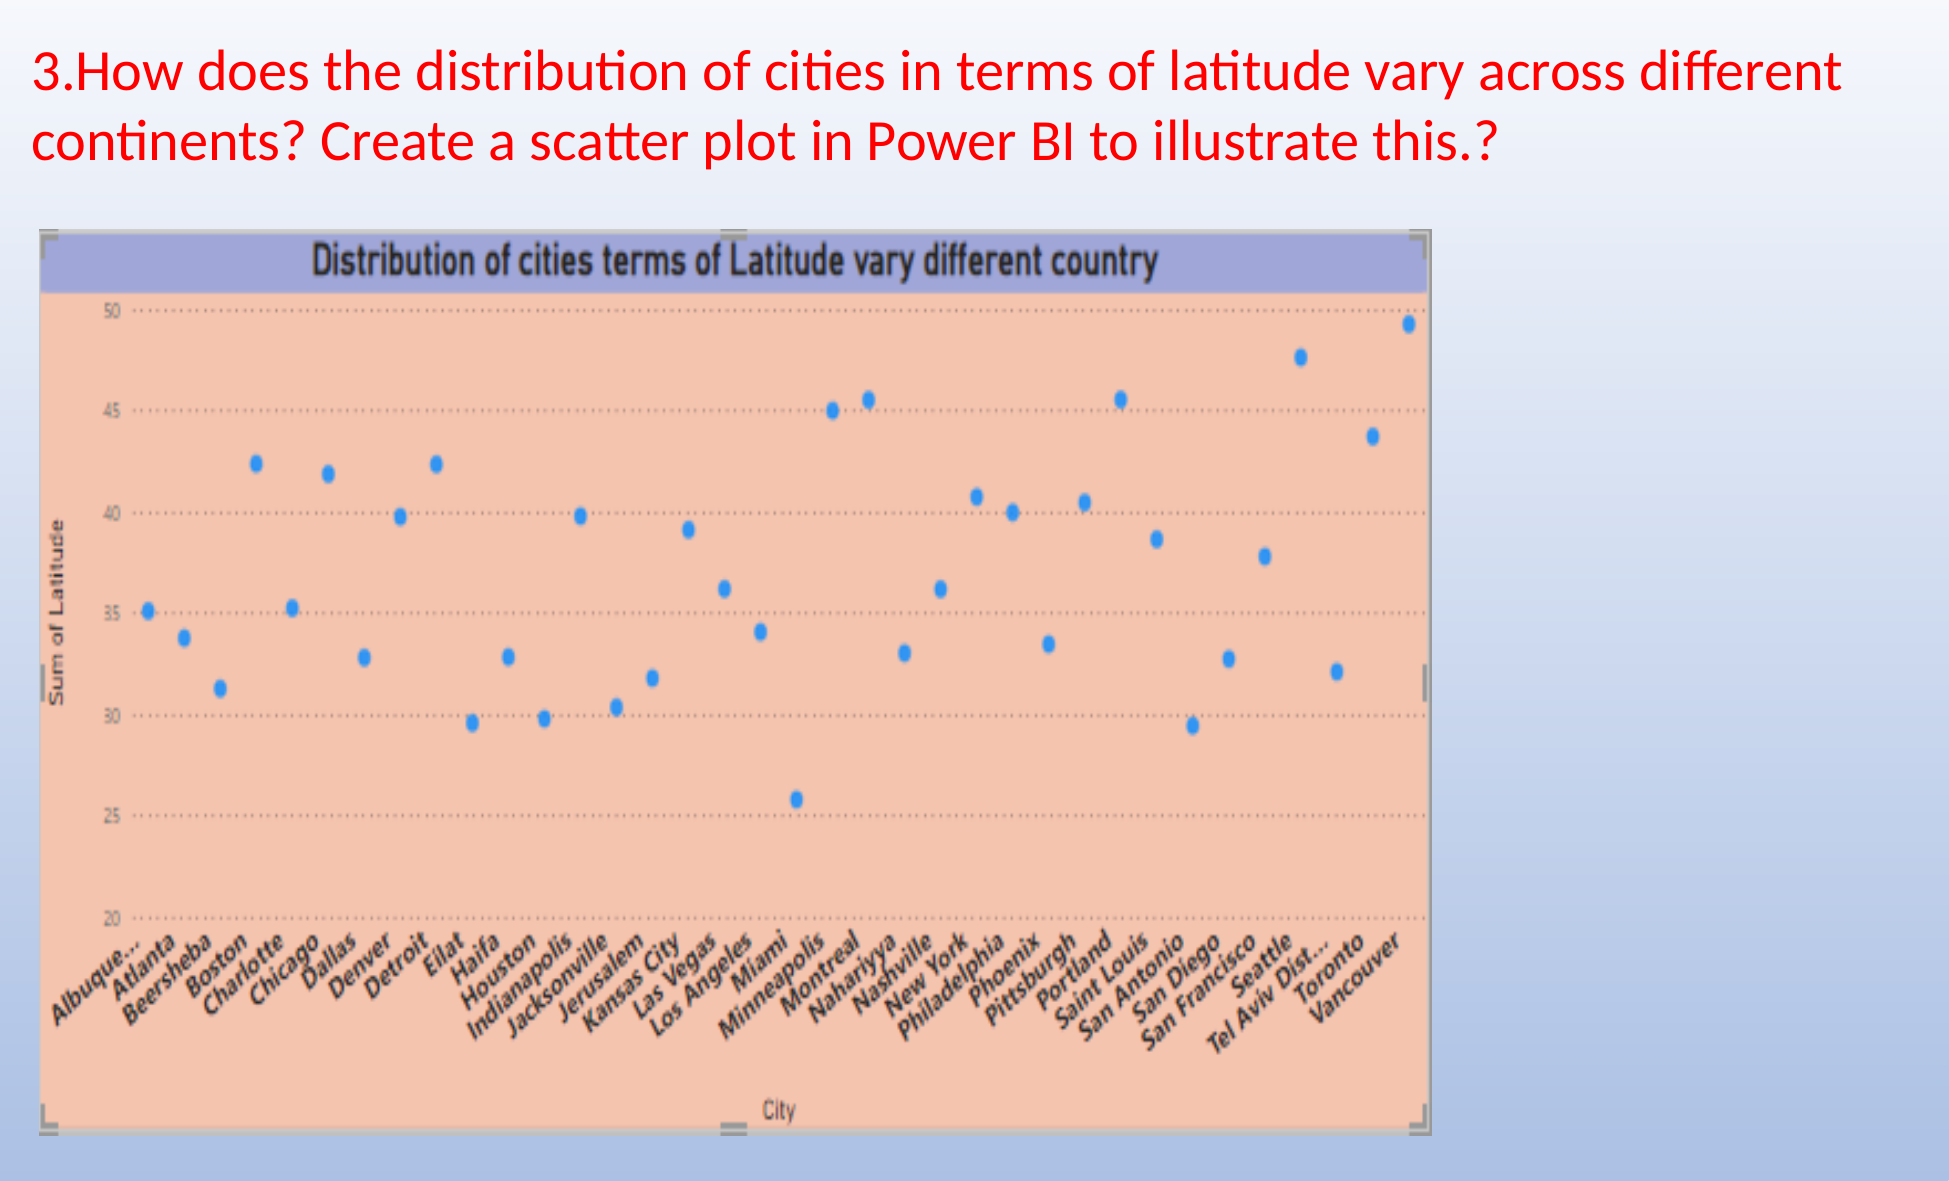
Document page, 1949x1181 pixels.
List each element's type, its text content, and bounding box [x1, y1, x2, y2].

picture [39, 229, 1432, 1136]
text_box 3.How does the distribution of cities in terms of latitude vary across different continents? Create a scatter plot in Power BI to illustrate this.? [16, 24, 1925, 180]
